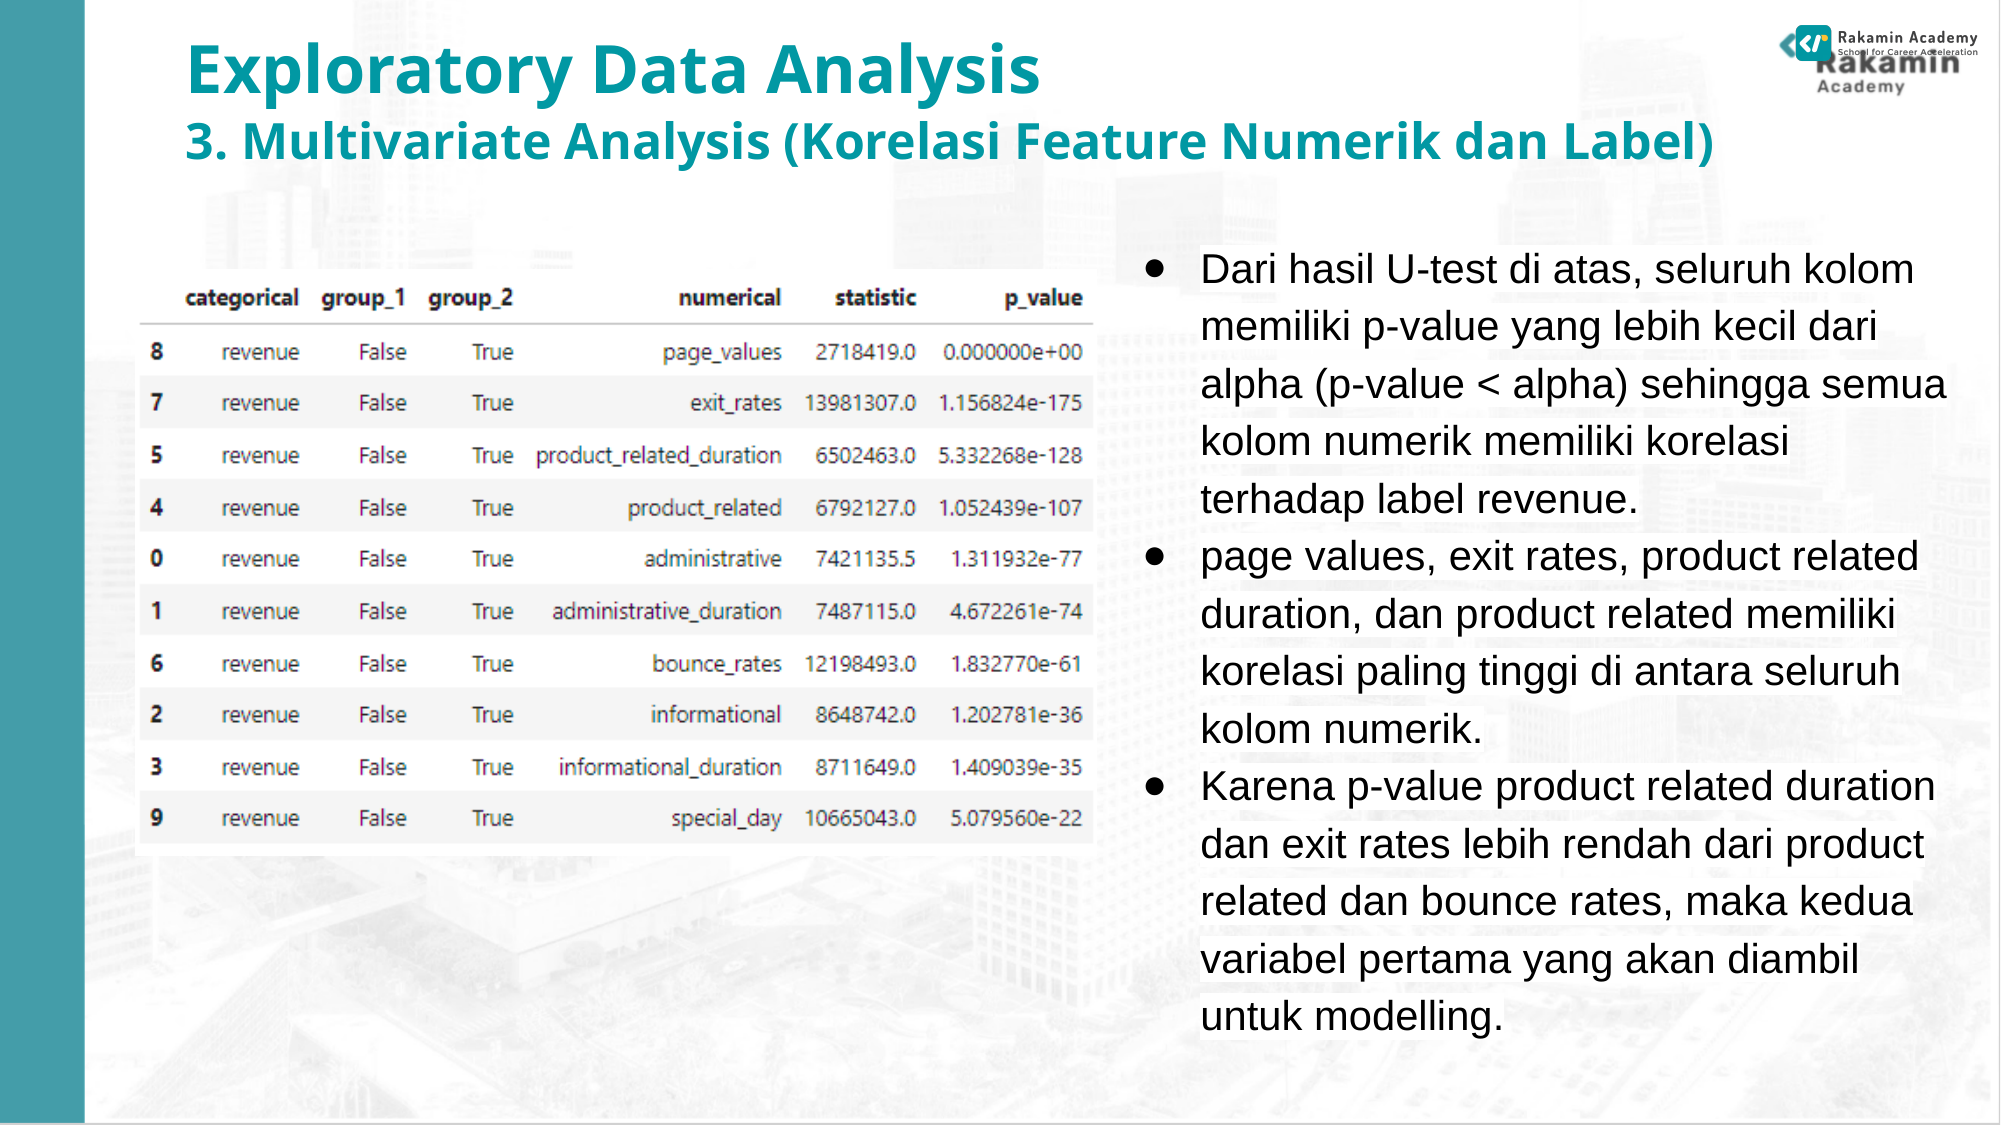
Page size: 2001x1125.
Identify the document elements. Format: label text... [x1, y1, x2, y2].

picture [0, 0, 2001, 1125]
text_box Dari hasil U-test di atas, seluruh kolom memiliki p-value yang lebih kecil dari alpha (p-value < alpha) sehingga semua kolom numerik memiliki korelasi terhadap label revenue. page values, exit rates, product related duration, dan product related memiliki korelasi paling tinggi di antara seluruh kolom numerik. Karena p-value product related duration dan exit rates lebih rendah dari product related dan bounce rates, maka kedua variabel pertama yang akan diambil untuk modelling. [1110, 226, 1975, 1078]
text_box 3. Multivariate Analysis (Korelasi Feature Numerik dan Label) [170, 100, 1826, 177]
text_box Exploratory Data Analysis [170, 16, 1377, 100]
